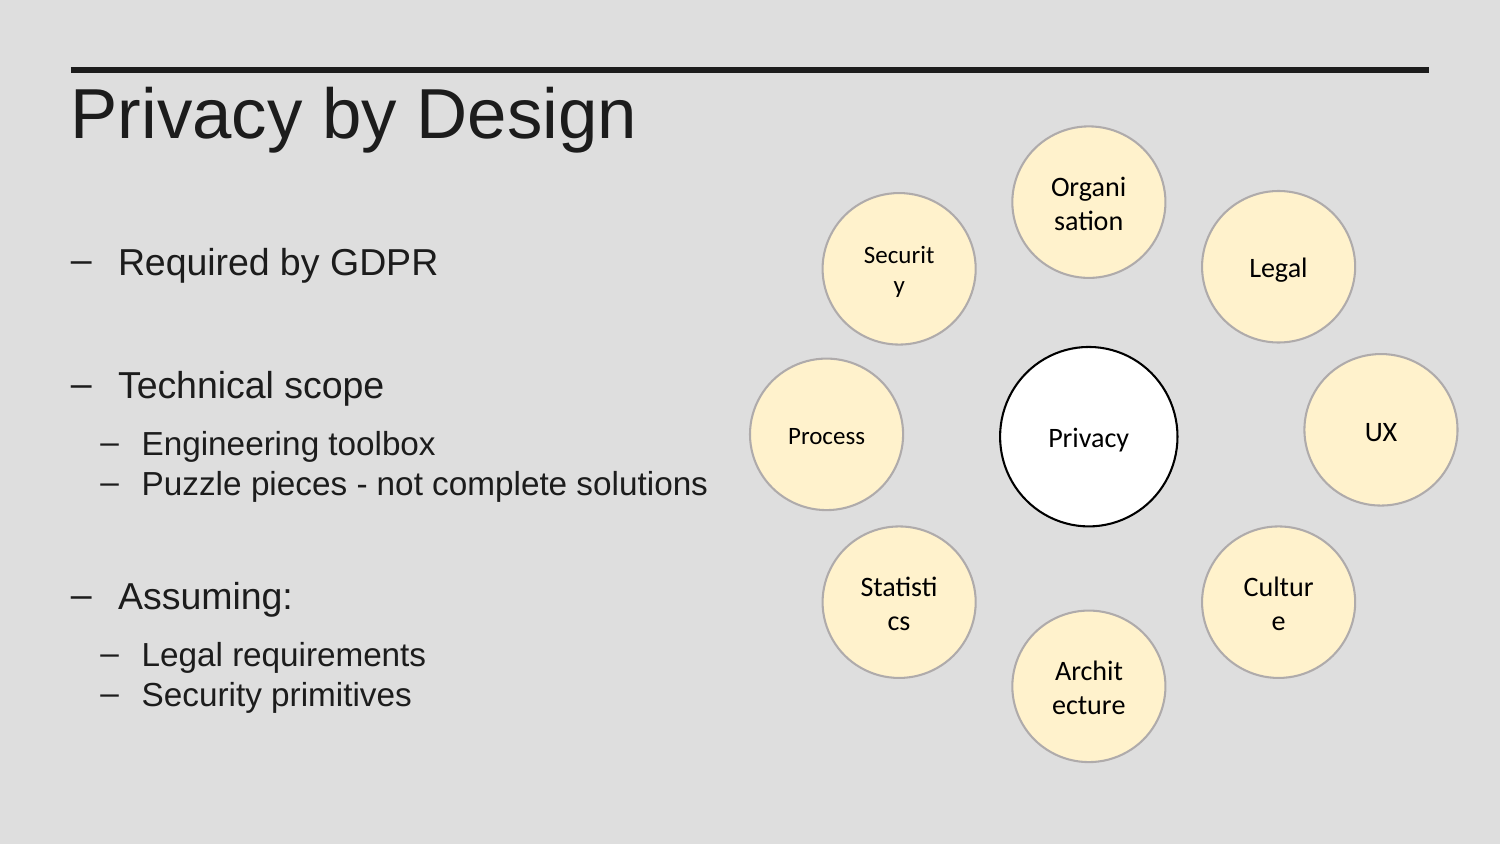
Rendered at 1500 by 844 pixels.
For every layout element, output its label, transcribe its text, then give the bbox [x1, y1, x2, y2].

text_box Security [822, 193, 976, 345]
text_box Statistics [822, 526, 976, 678]
list Required by GDPR Technical scope Engineering toolbox Puzzle pieces - not complete solutions Assuming: Legal requirements Security primitives [70, 237, 997, 713]
list Privacy by Design [70, 67, 1430, 183]
text_box Organisation [1012, 126, 1166, 278]
text_box Legal [1202, 190, 1356, 343]
text_box Privacy [1000, 346, 1178, 527]
text_box Process [750, 358, 904, 511]
text_box Architecture [1012, 610, 1166, 763]
text_box Culture [1202, 526, 1356, 678]
text_box UX [1304, 354, 1458, 506]
